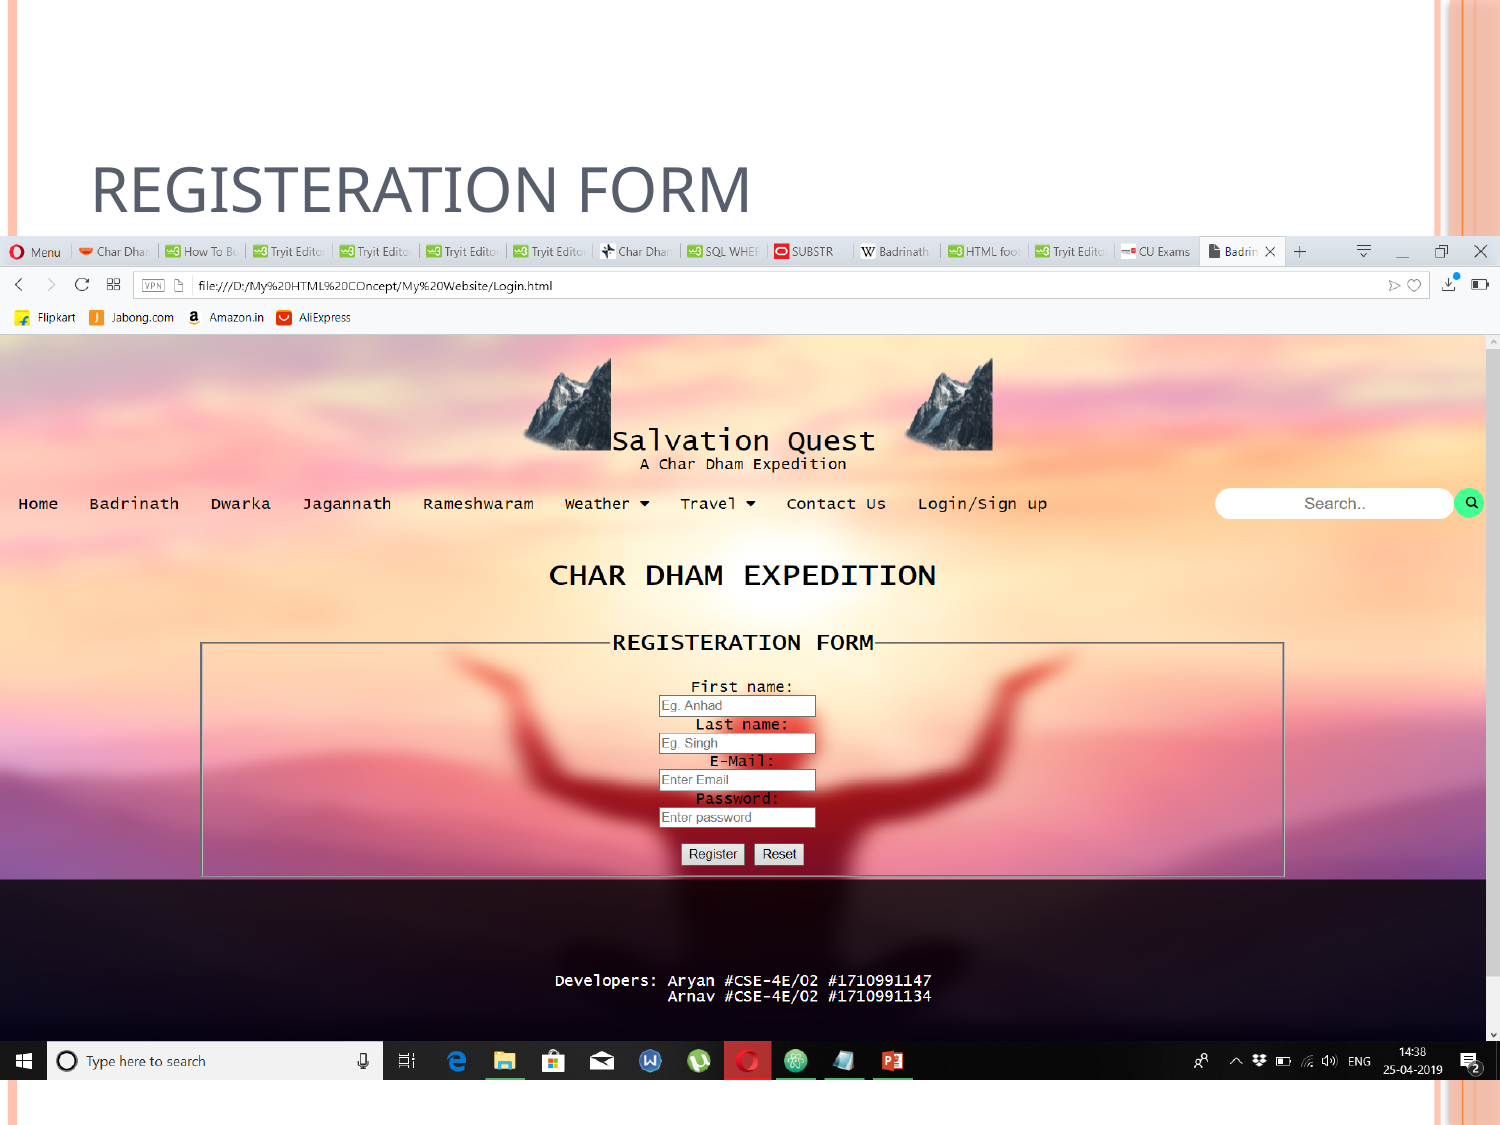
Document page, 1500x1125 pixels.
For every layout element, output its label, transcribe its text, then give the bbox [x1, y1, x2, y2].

title REGISTERATION FORM [75, 45, 1300, 232]
picture [0, 235, 1500, 1081]
